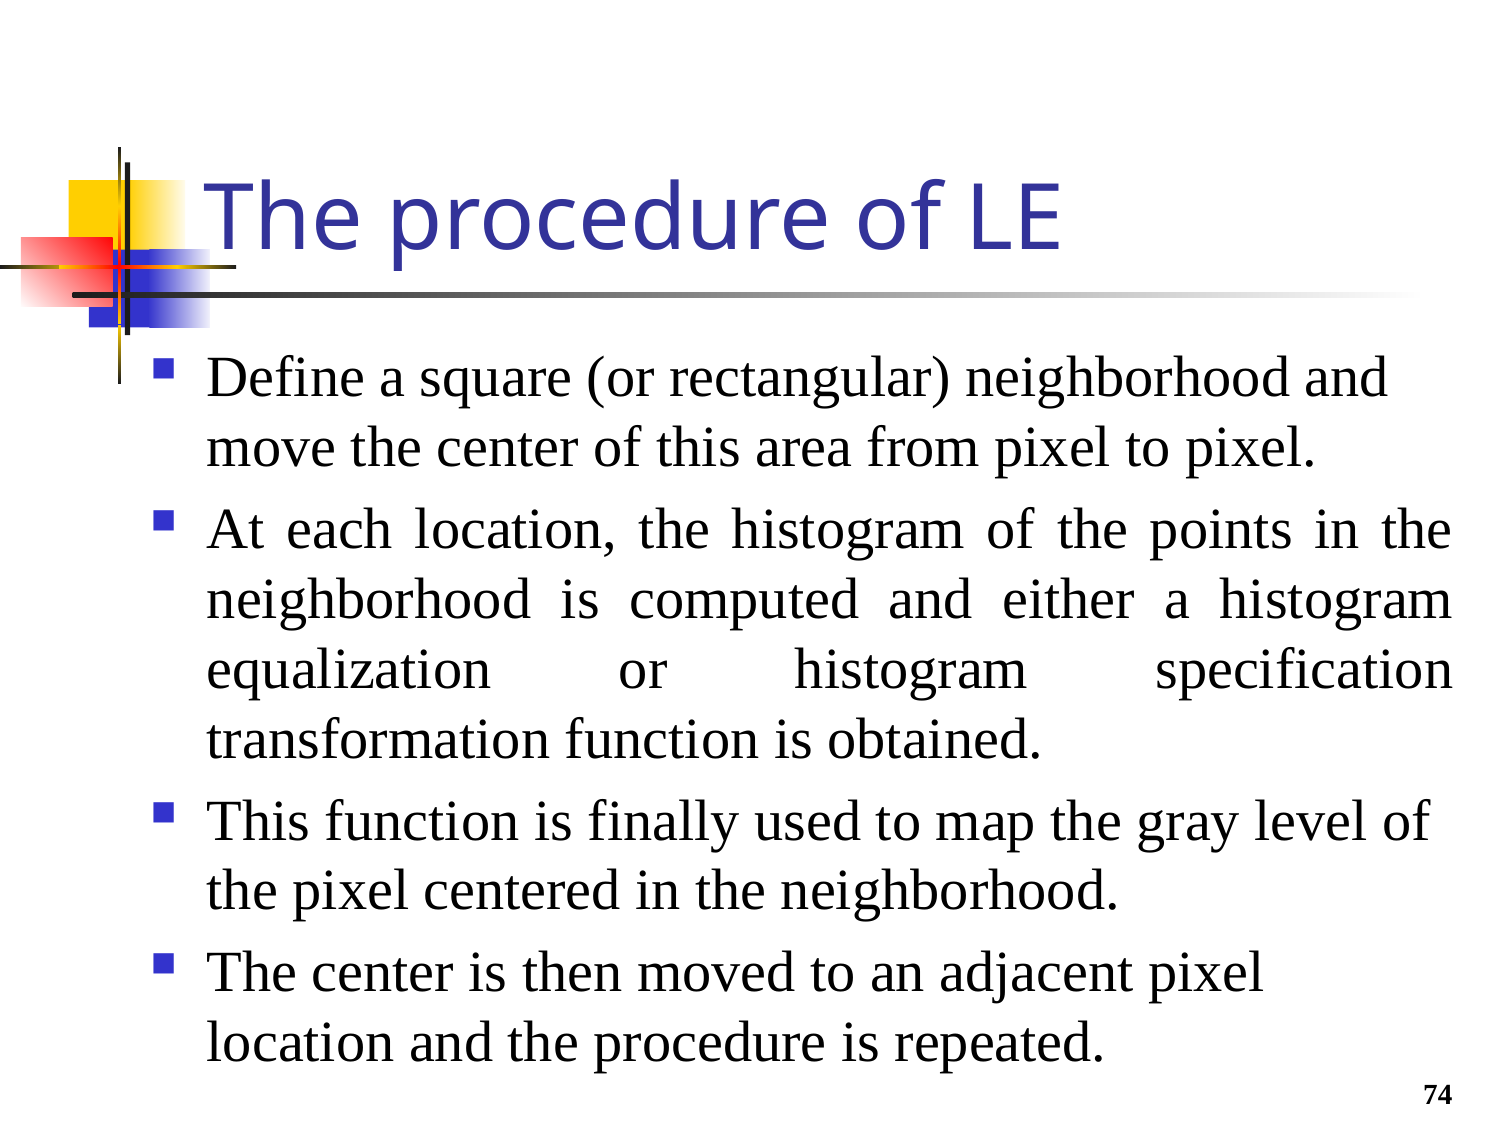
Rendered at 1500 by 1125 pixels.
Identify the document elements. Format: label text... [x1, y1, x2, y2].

list Define a square (or rectangular) neighborhood and move the center of this area from pixel to pixel. At each location, the histogram of the points in the neighborhood is computed and either a histogram equalization or histogram specification transformation function is obtained. This function is finally used to map the gray level of the pixel centered in the neighborhood. The center is then moved to an adjacent pixel location and the procedure is repeated. [135, 330, 1470, 1007]
slide_number 74 [1154, 1042, 1468, 1118]
title The procedure of LE [188, 34, 1468, 276]
